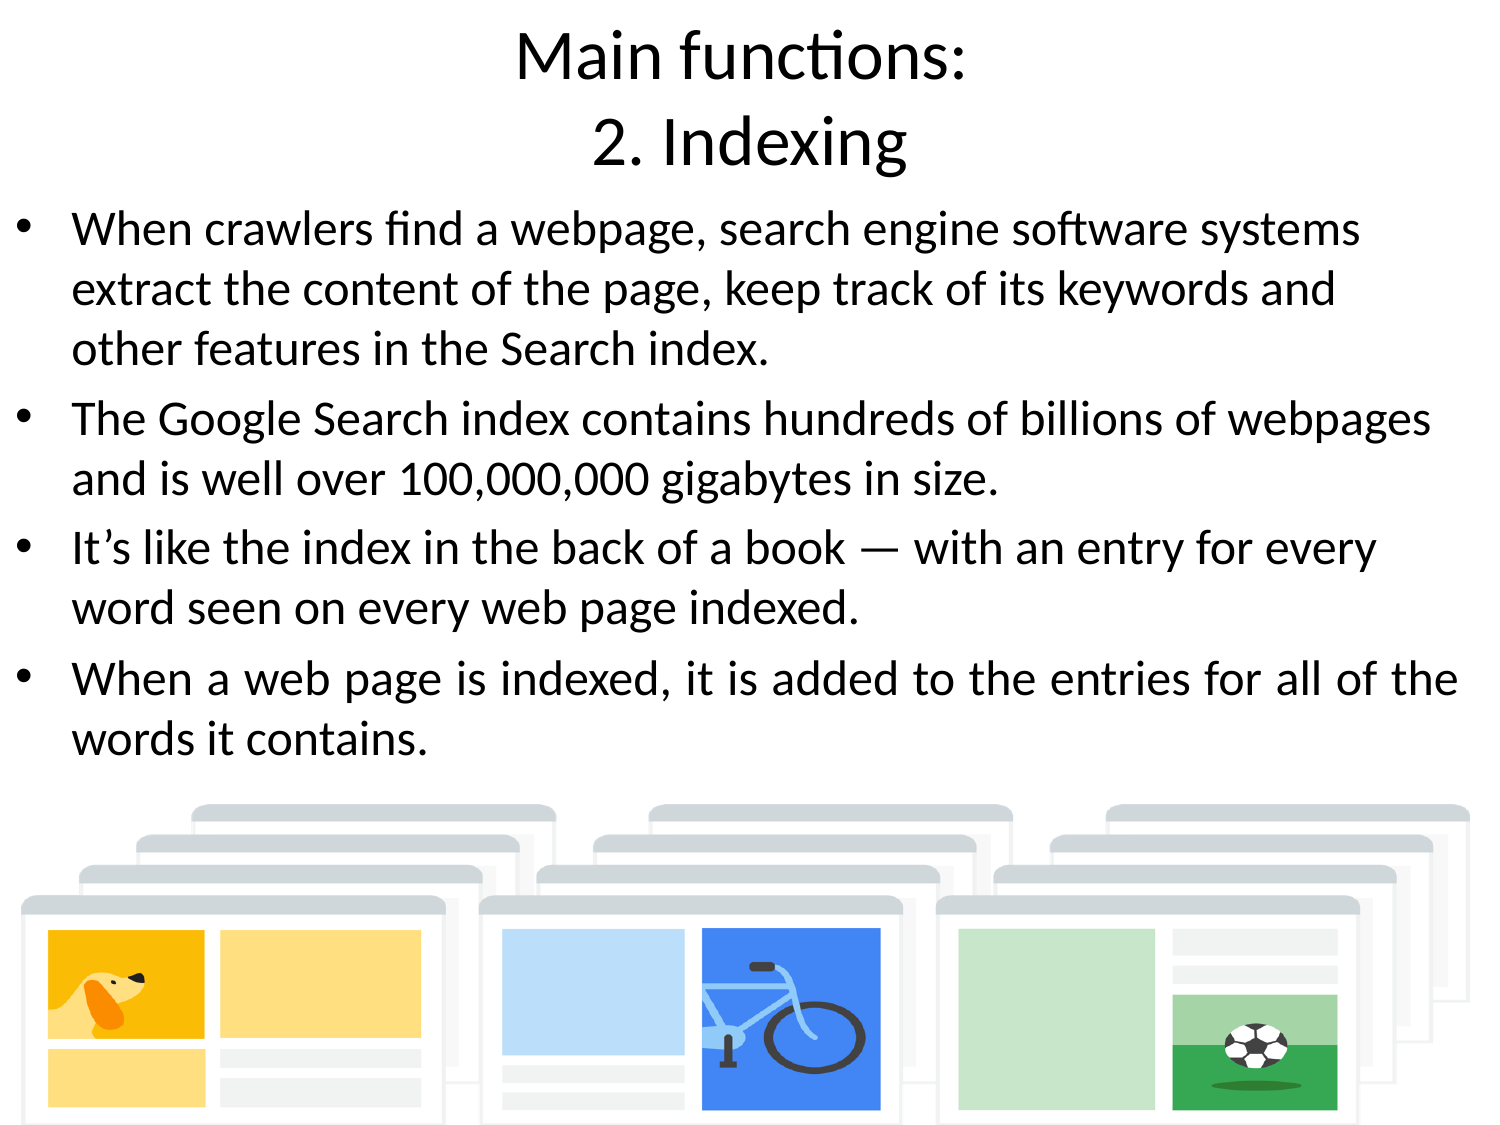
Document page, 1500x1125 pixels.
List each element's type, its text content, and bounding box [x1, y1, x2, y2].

title Main functions: 2. Indexing [75, 0, 1425, 188]
list When crawlers find a webpage, search engine software systems extract the content of the page, keep track of its keywords and other features in the Search index. The Google Search index contains hundreds of billions of webpages and is well over 100,000,000 gigabytes in size. It’s like the index in the back of a book — with an entry for every word seen on every web page indexed. When a web page is indexed, it is added to the entries for all of the words it contains. [0, 187, 1475, 762]
picture [0, 764, 1500, 1125]
